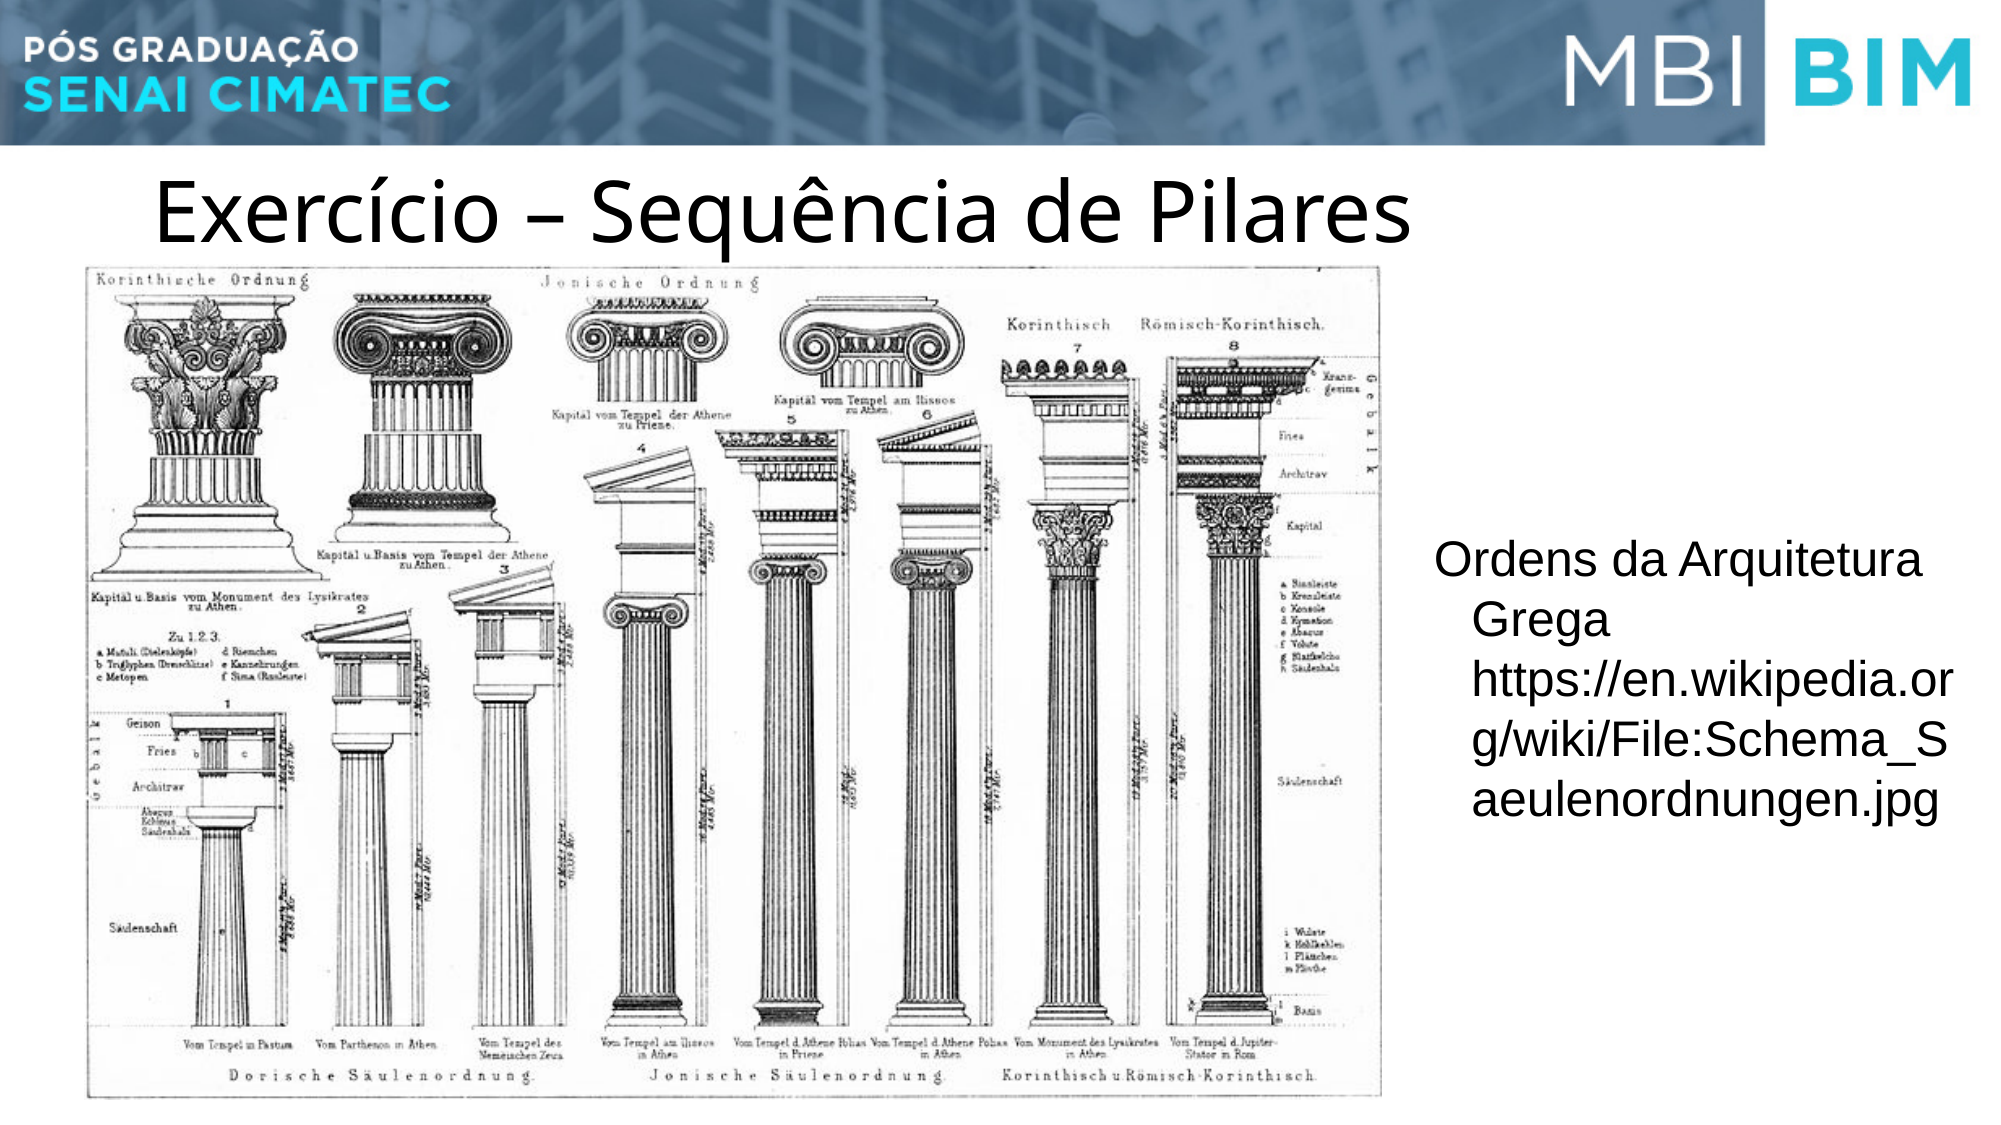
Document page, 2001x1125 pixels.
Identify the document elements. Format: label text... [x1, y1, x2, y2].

text_box Ordens da Arquitetura Grega https://en.wikipedia.org/wiki/File:Schema_Saeulenordnungen.jpg [1419, 519, 1975, 898]
picture [0, 0, 2001, 1125]
text_box Exercício – Sequência de Pilares [137, 152, 1863, 278]
